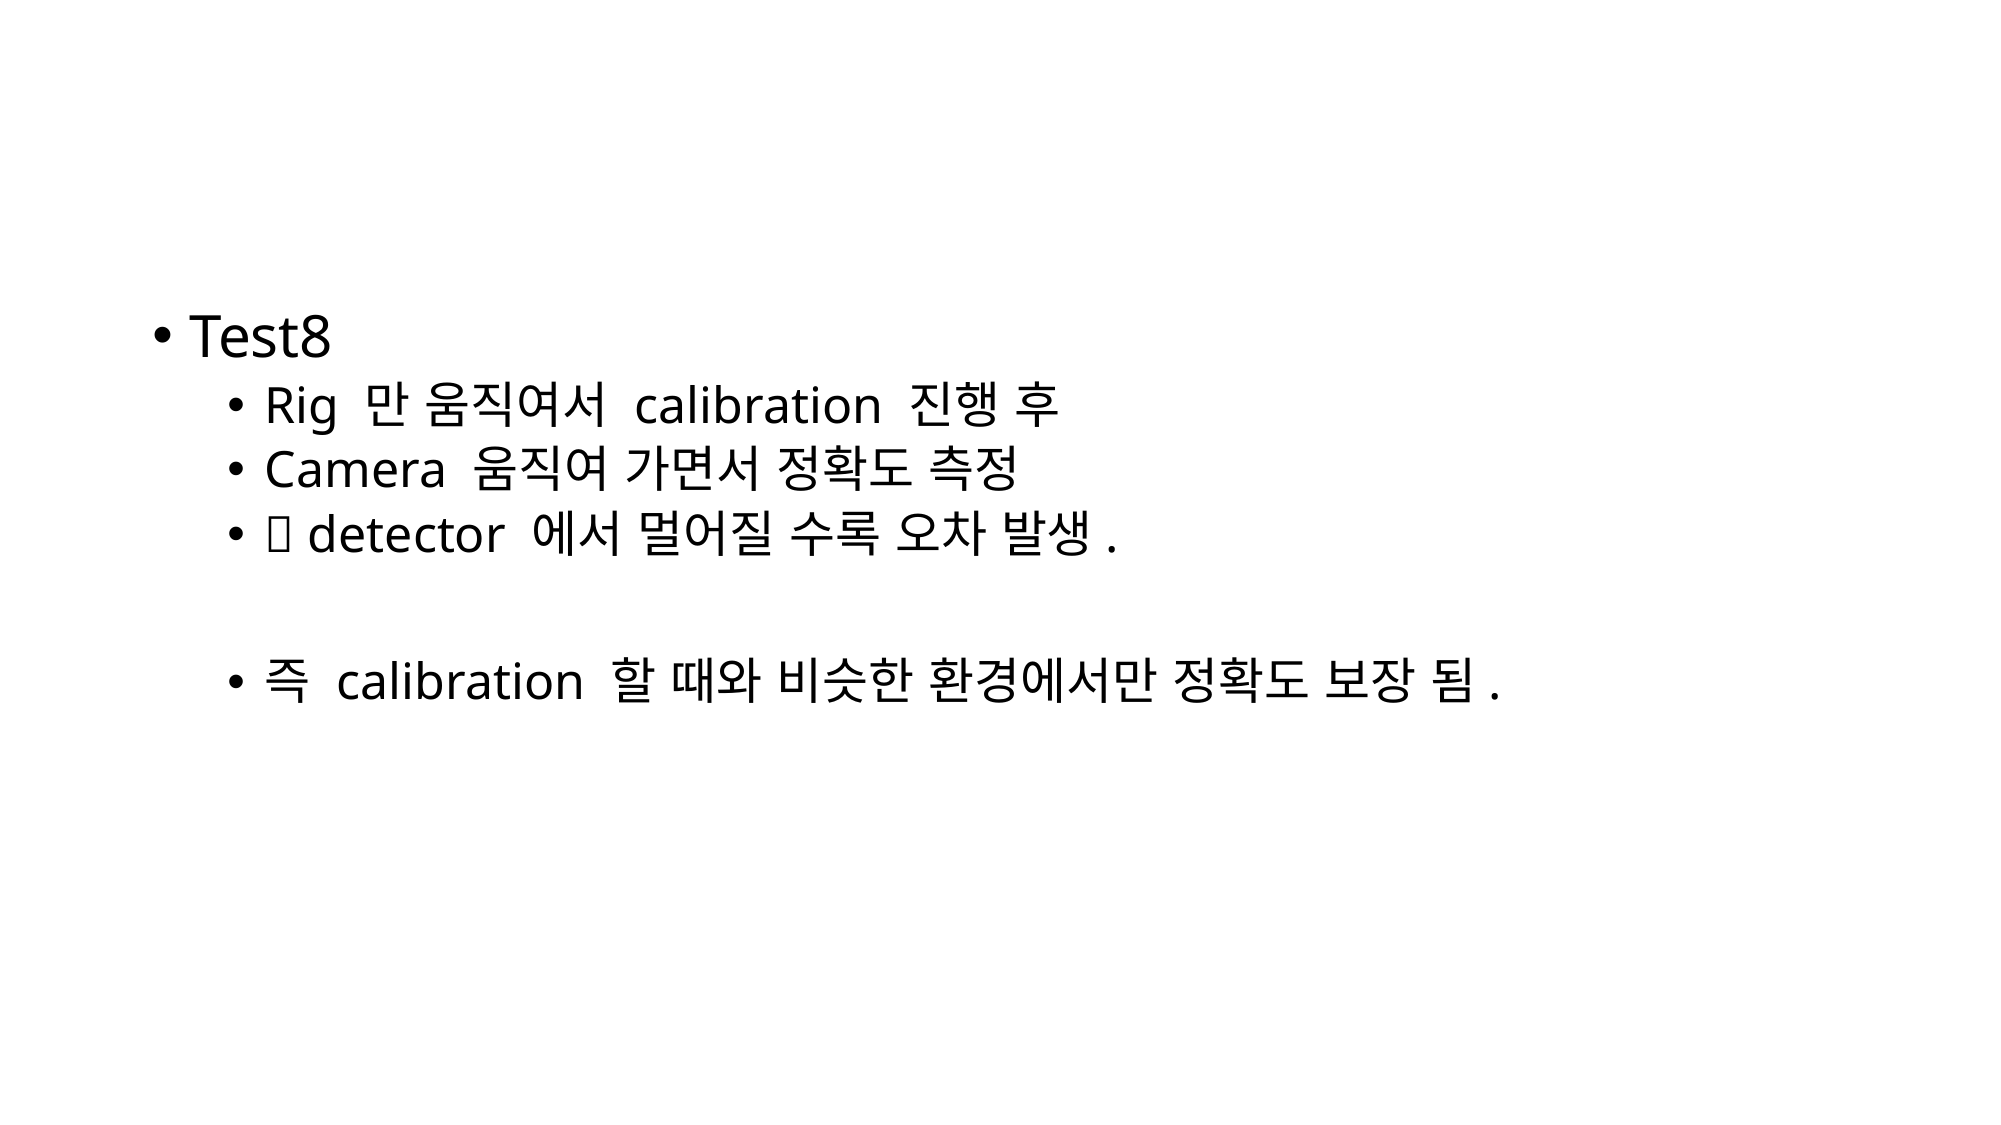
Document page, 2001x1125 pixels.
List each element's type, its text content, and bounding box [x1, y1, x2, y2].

list Test8 Rig 만 움직여서 calibration 진행 후 Camera 움직여 가면서 정확도 측정  detector 에서 멀어질 수록 오차 발생. 즉 calibration 할 때와 비슷한 환경에서만 정확도 보장 됨. [137, 299, 1863, 1014]
